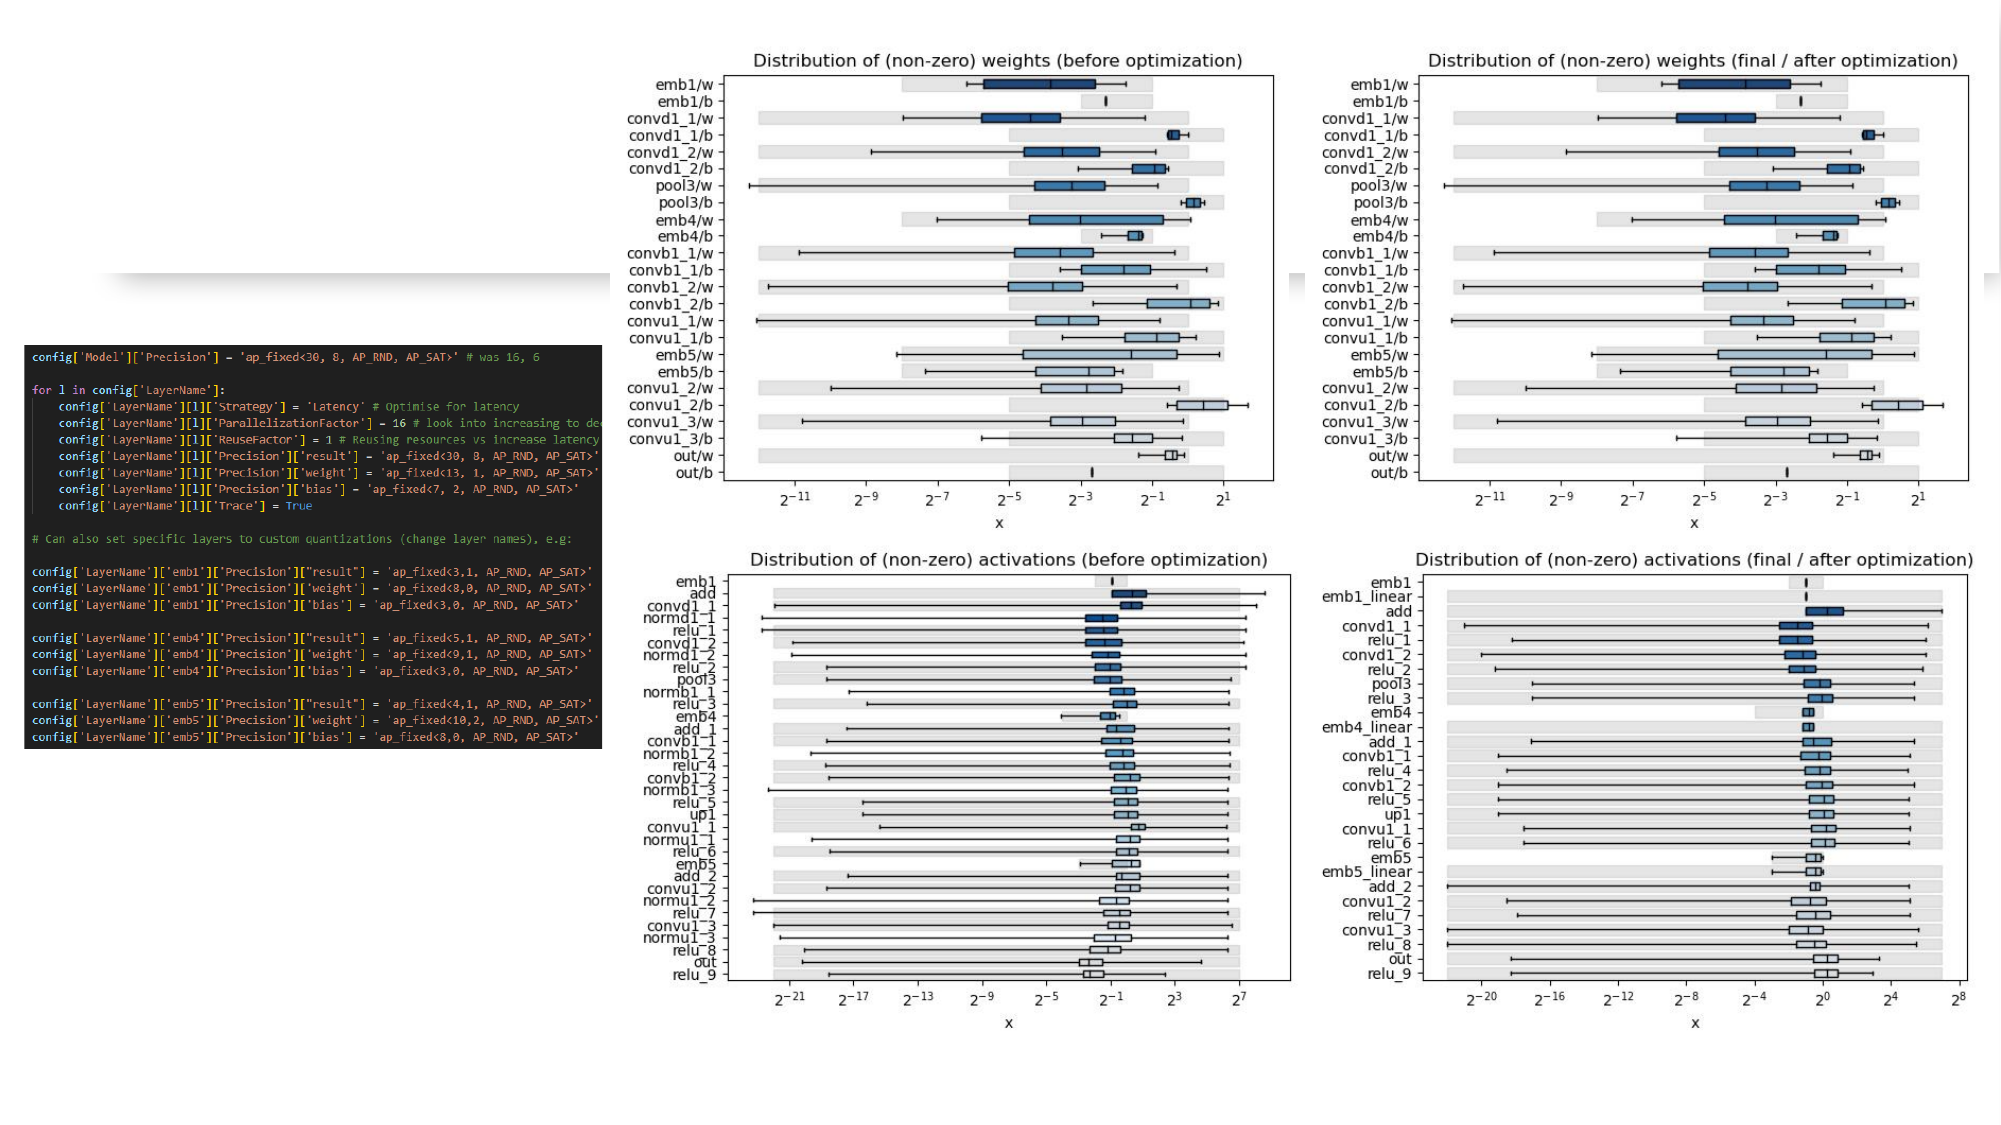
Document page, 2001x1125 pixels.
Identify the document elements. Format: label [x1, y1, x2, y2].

picture [627, 38, 1984, 1047]
list [610, 38, 1289, 548]
picture [24, 344, 603, 749]
